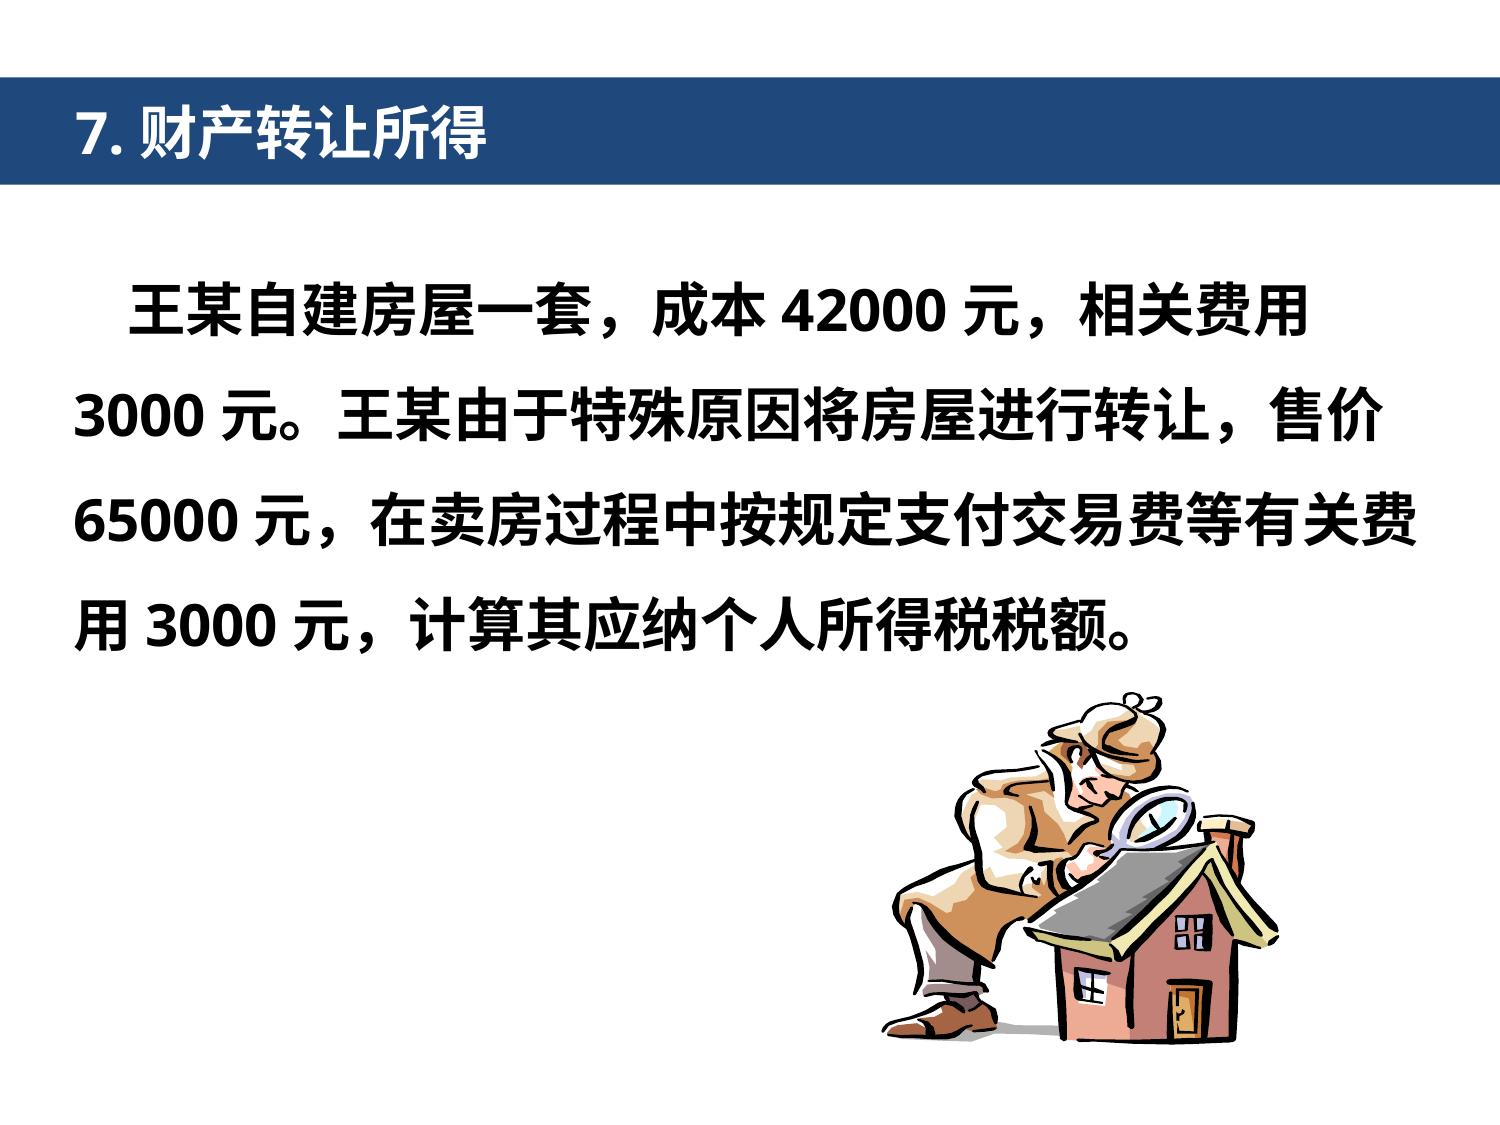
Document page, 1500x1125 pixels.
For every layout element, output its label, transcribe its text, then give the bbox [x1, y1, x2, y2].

text_box 7.财产转让所得 [0, 77, 1500, 185]
text_box 王某自建房屋一套，成本42000元，相关费用3000元。王某由于特殊原因将房屋进行转让，售价65000元，在卖房过程中按规定支付交易费等有关费用3000元，计算其应纳个人所得税税额。 [58, 230, 1442, 666]
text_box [881, 689, 1284, 1048]
